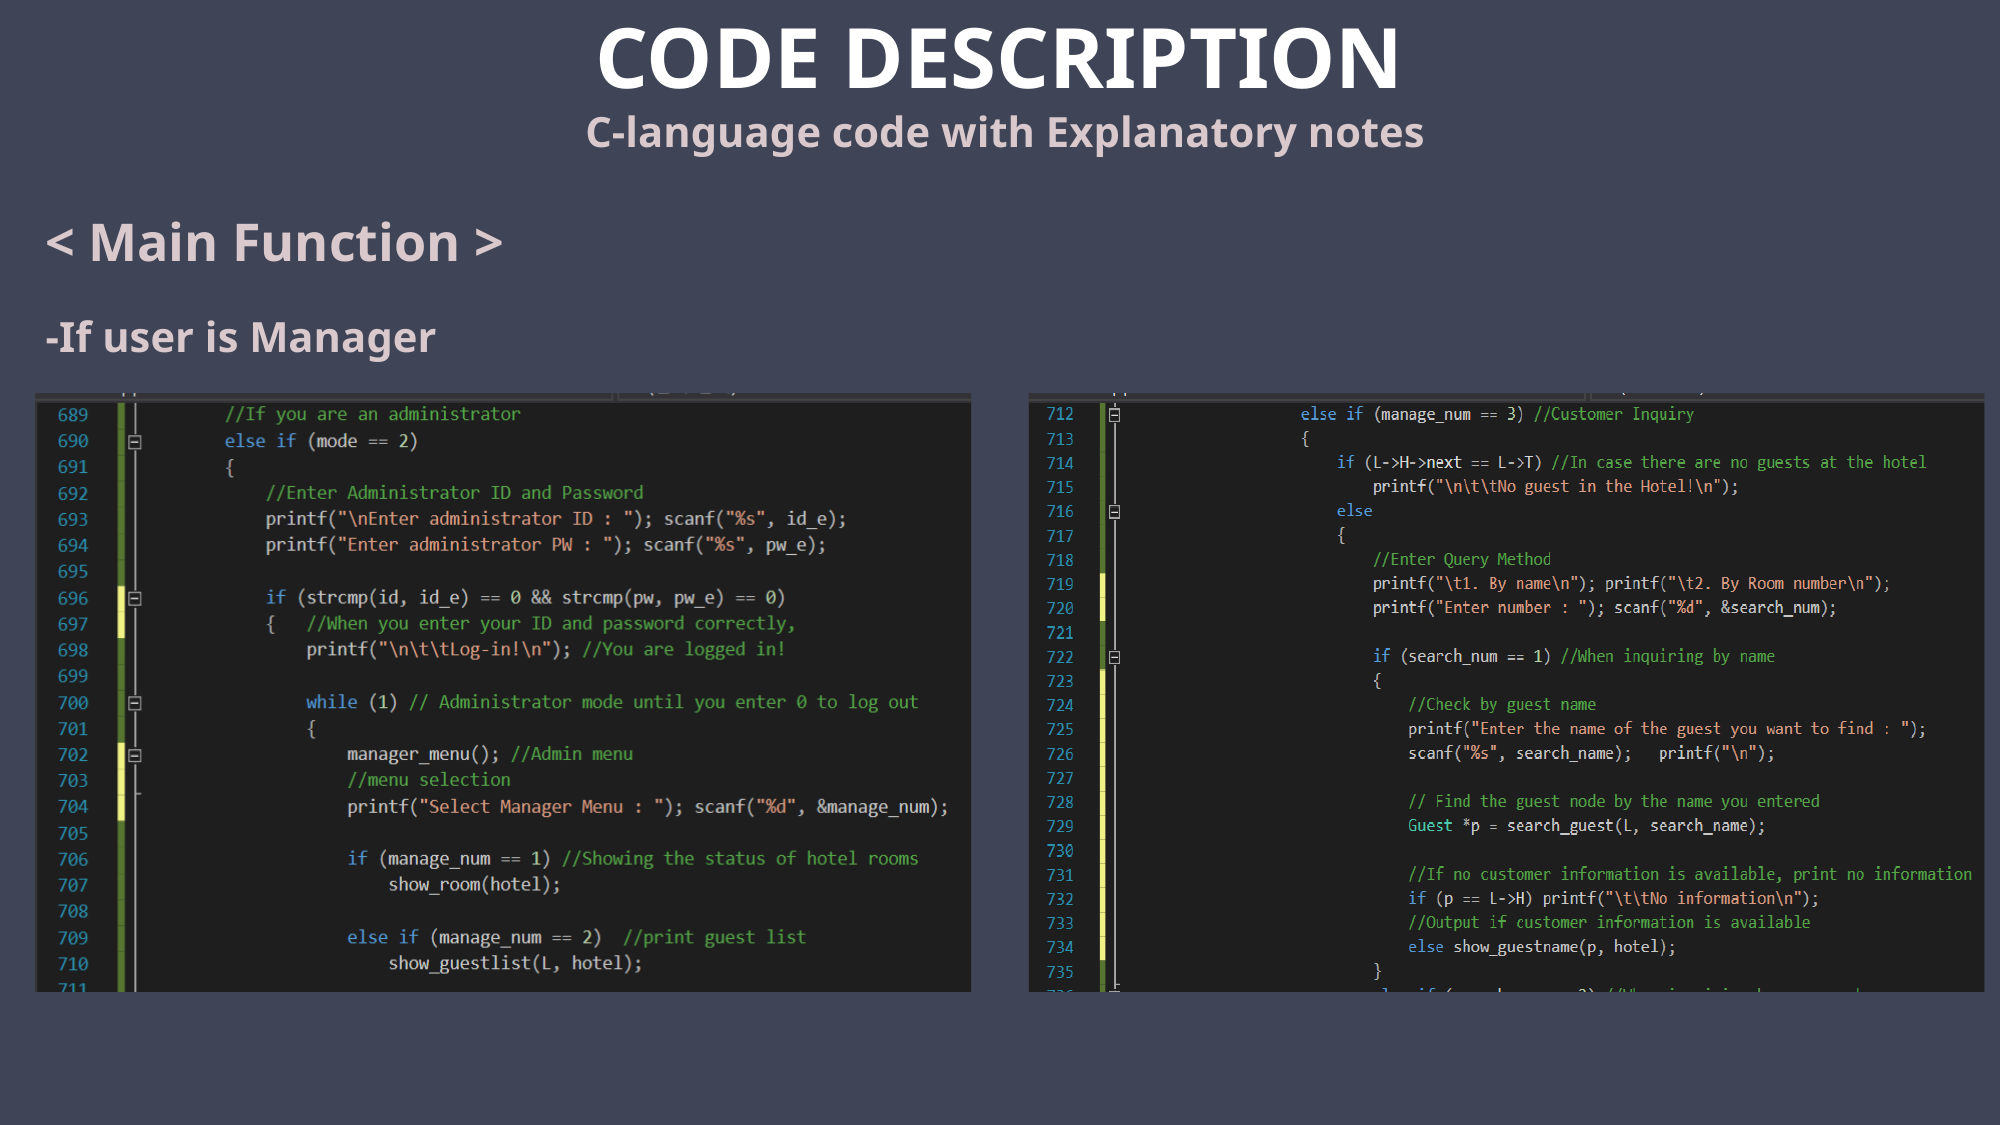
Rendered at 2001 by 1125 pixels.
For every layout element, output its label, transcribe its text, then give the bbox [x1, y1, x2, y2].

picture [35, 393, 972, 992]
text_box < Main Function > [27, 201, 522, 279]
text_box -If user is Manager [30, 303, 780, 369]
text_box CODE DESCRIPTION C-language code with Explanatory notes [547, 0, 1453, 163]
picture [1028, 393, 1985, 992]
